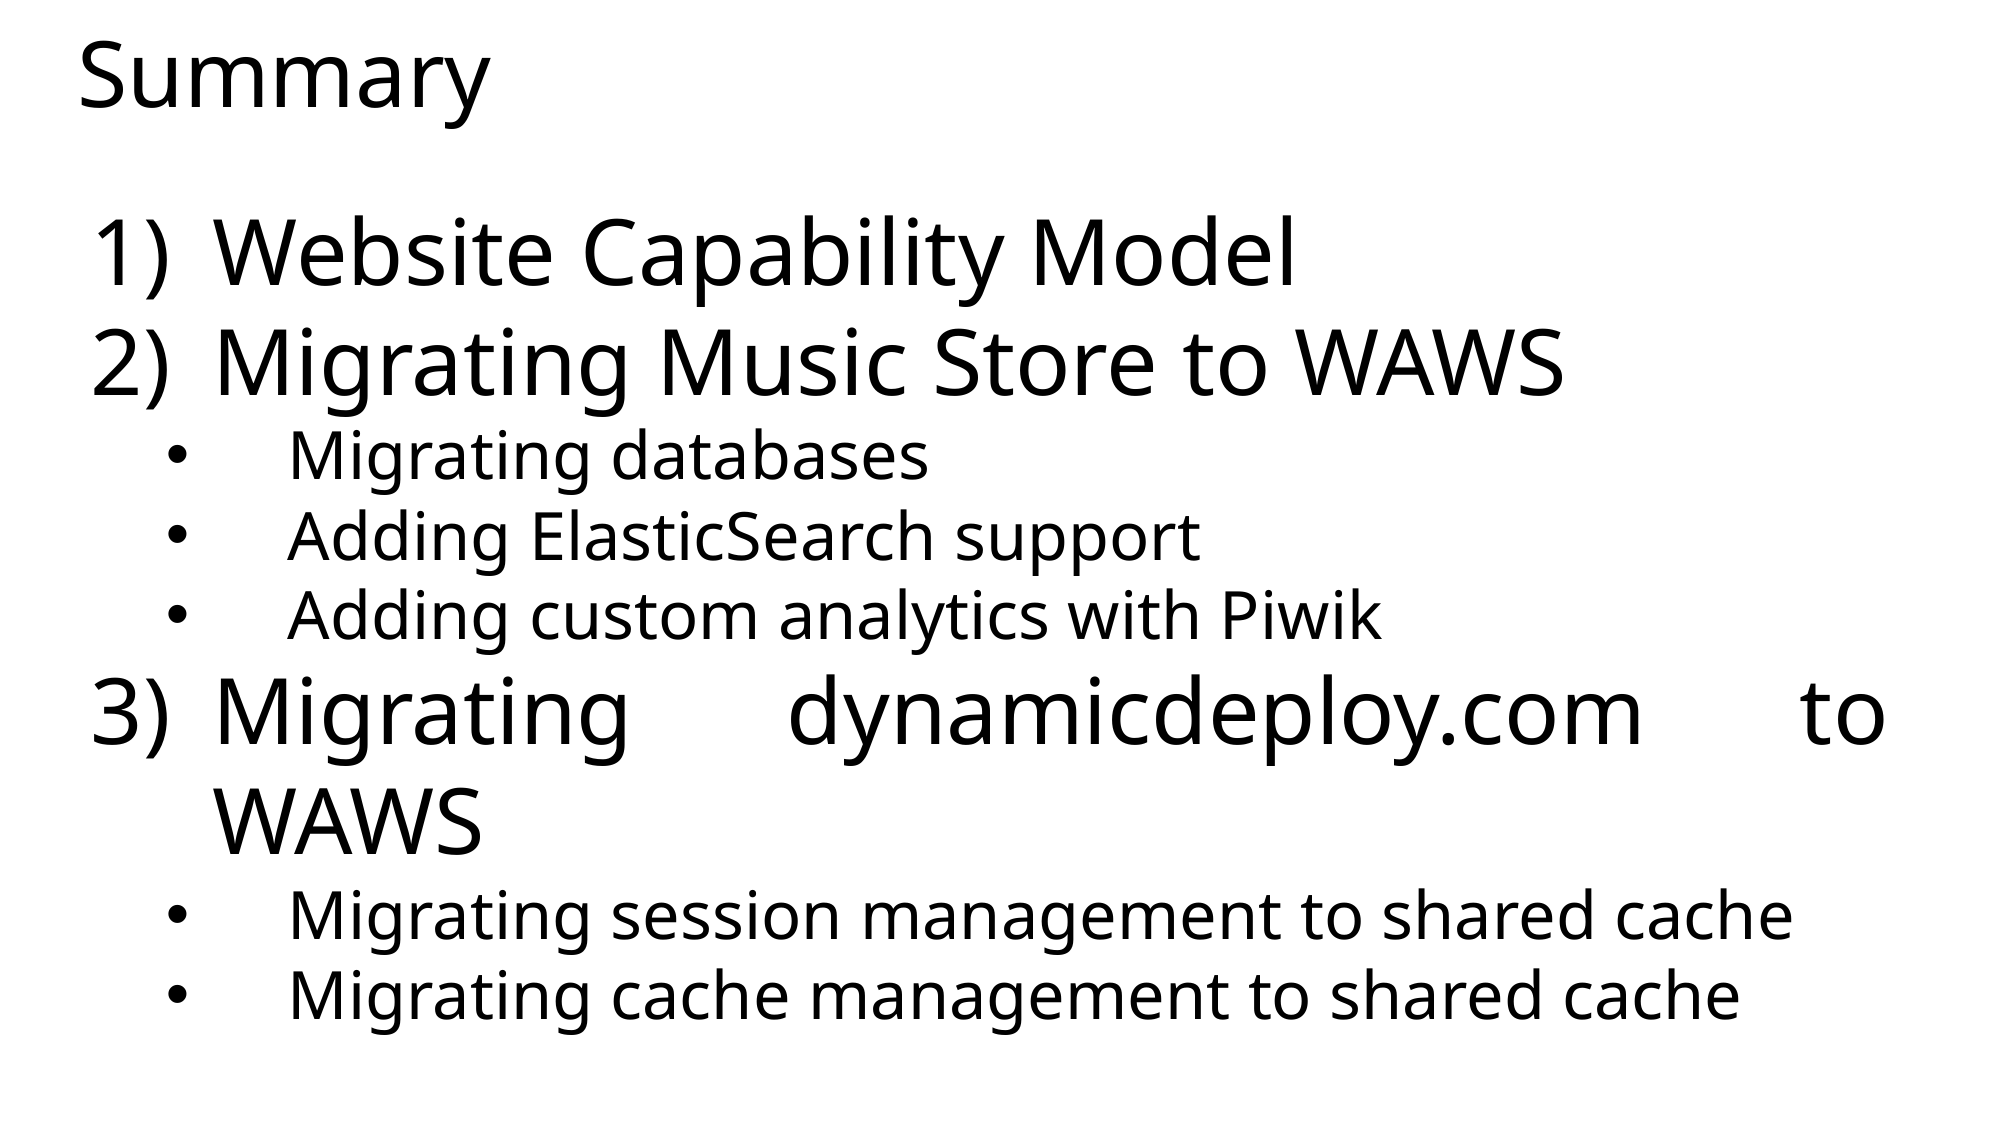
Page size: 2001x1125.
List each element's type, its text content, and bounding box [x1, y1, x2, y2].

text_box Website Capability Model Migrating Music Store to WAWS Migrating databases Adding ElasticSearch support Adding custom analytics with Piwik Migrating dynamicdeploy.com to WAWS Migrating session management to shared cache Migrating cache management to shared cache [76, 186, 1905, 1125]
title Summary [62, 29, 1953, 205]
